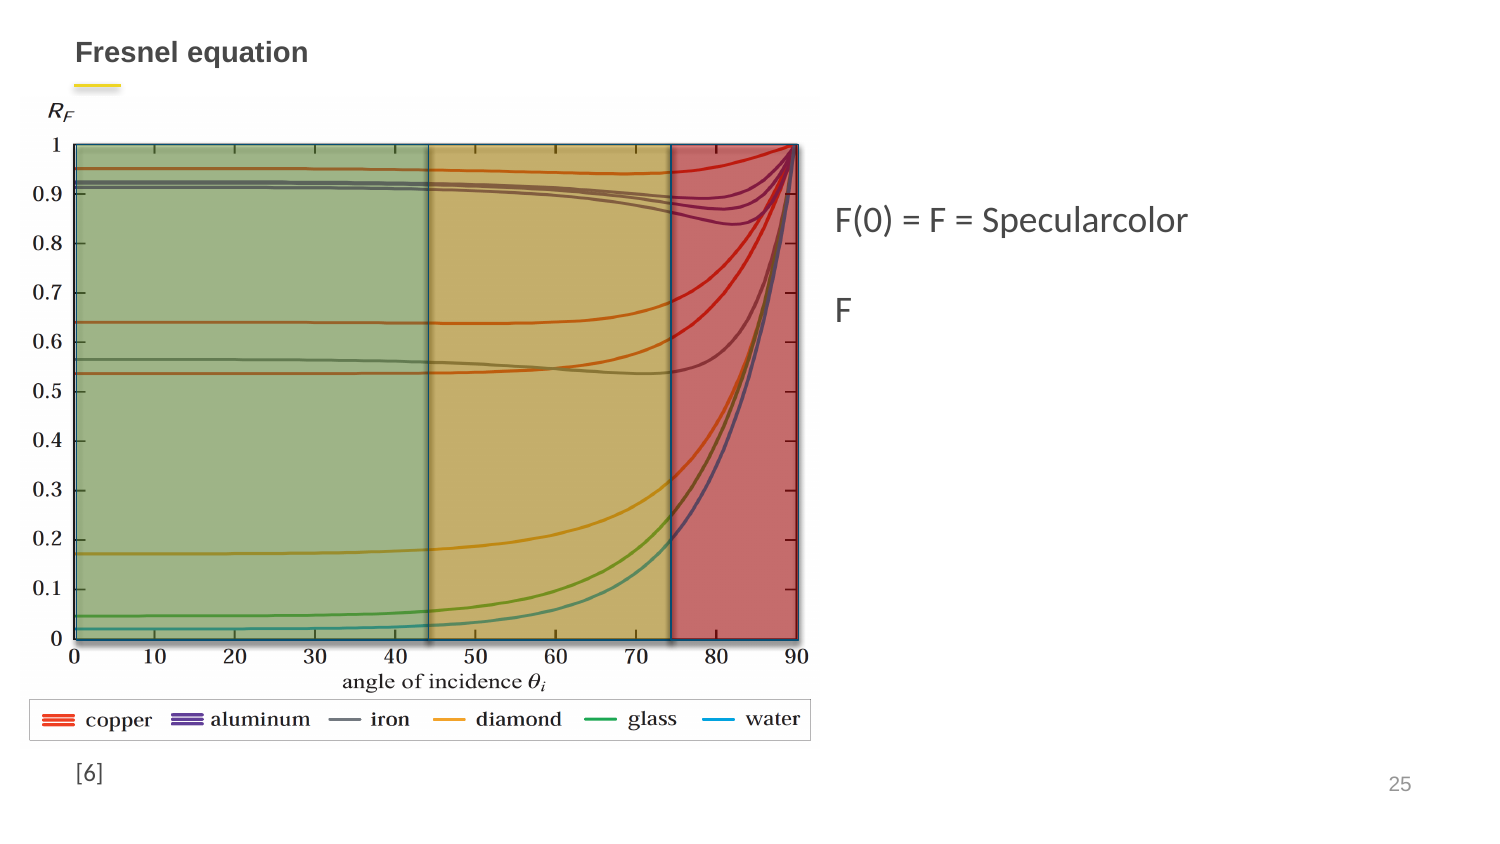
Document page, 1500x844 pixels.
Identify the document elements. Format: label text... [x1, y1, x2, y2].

title Fresnel equation [75, 21, 1419, 80]
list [20, 95, 821, 749]
text_box [6] [60, 757, 128, 795]
